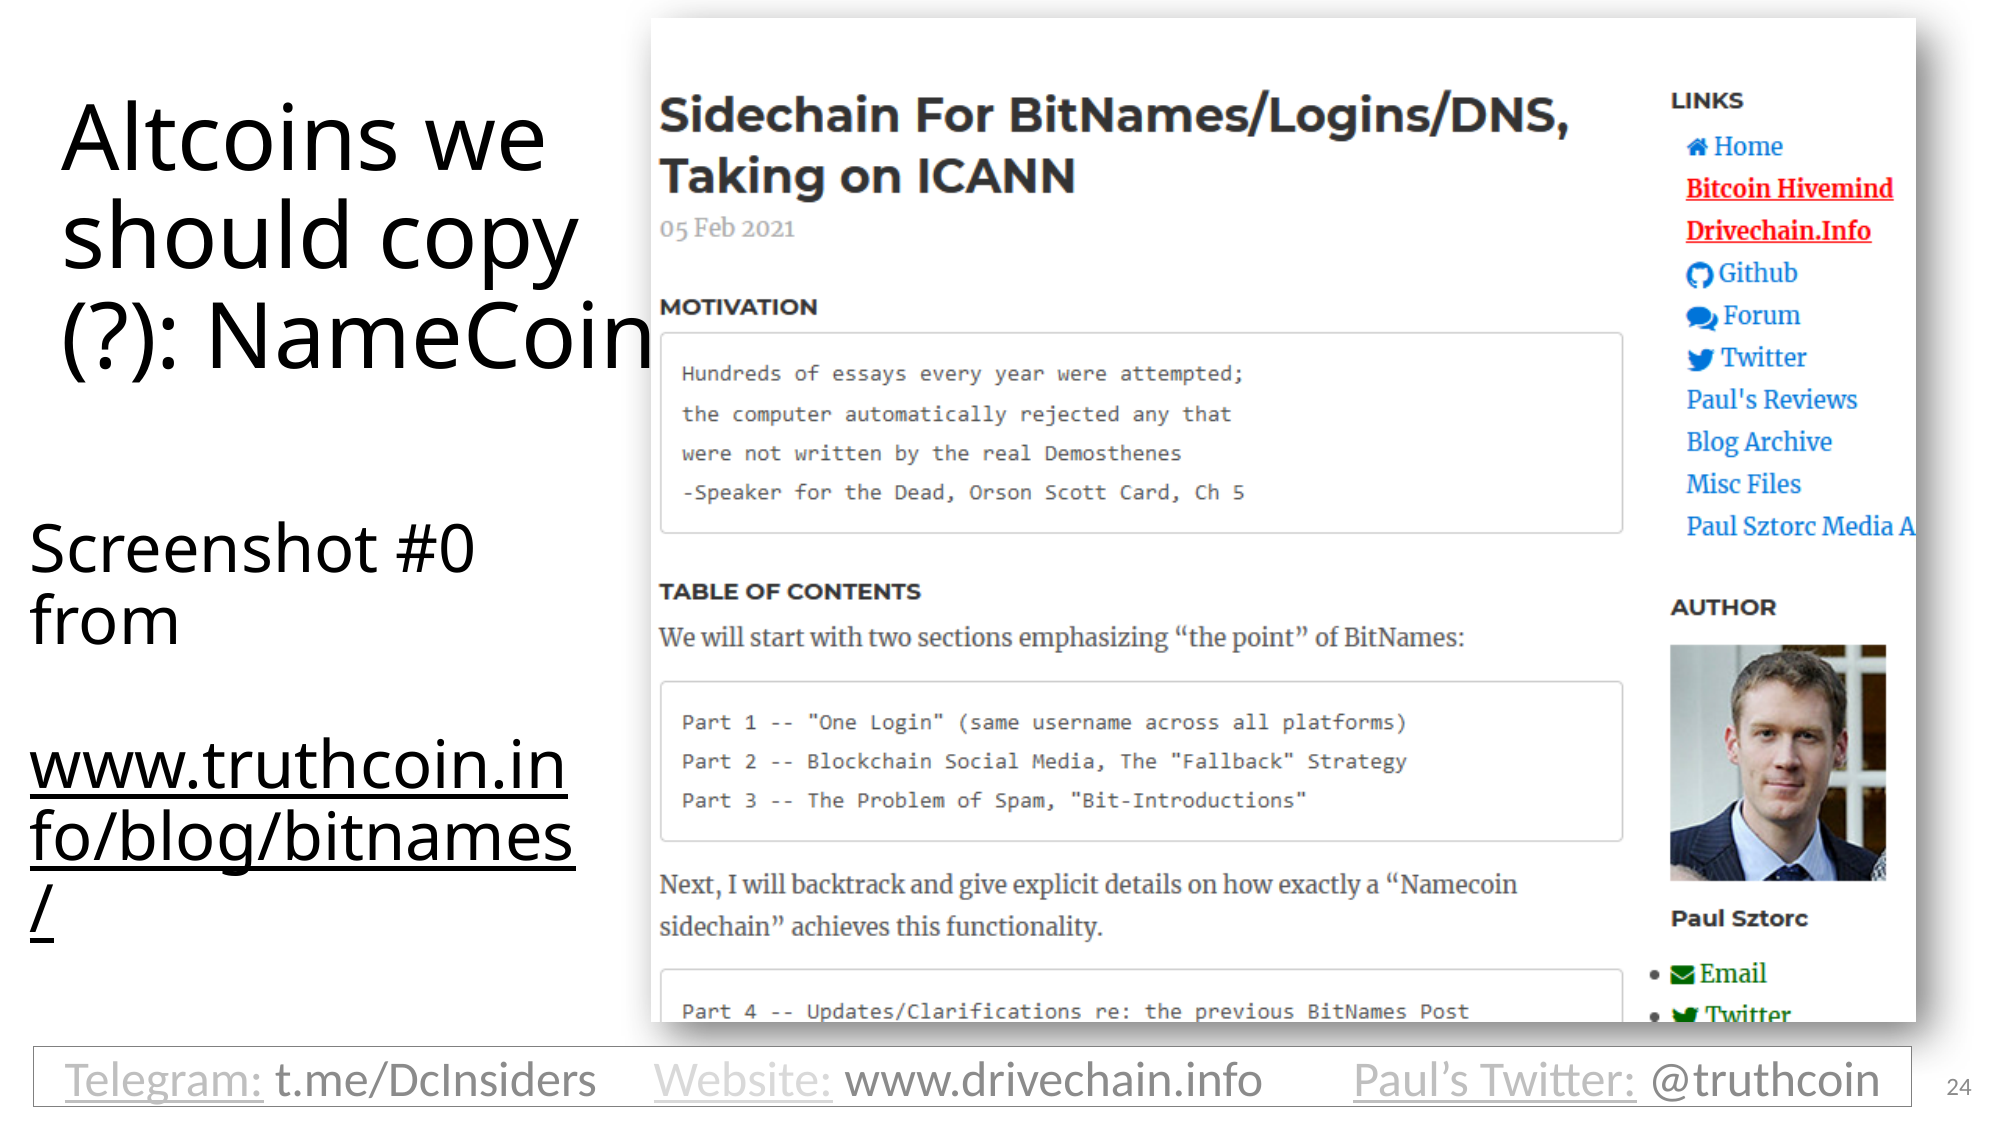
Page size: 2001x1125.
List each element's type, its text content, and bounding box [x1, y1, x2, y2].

footer Telegram: t.me/DcInsiders Website: www.drivechain.info Paul’s Twitter: @truthcoin [33, 1046, 1912, 1107]
text_box Screenshot #0 from www.truthcoin.info/blog/bitnames/ [14, 476, 606, 986]
slide_number 24 [1915, 1055, 1987, 1116]
picture [651, 18, 1916, 1022]
text_box Altcoins we should copy (?): NameCoin [46, 63, 651, 416]
